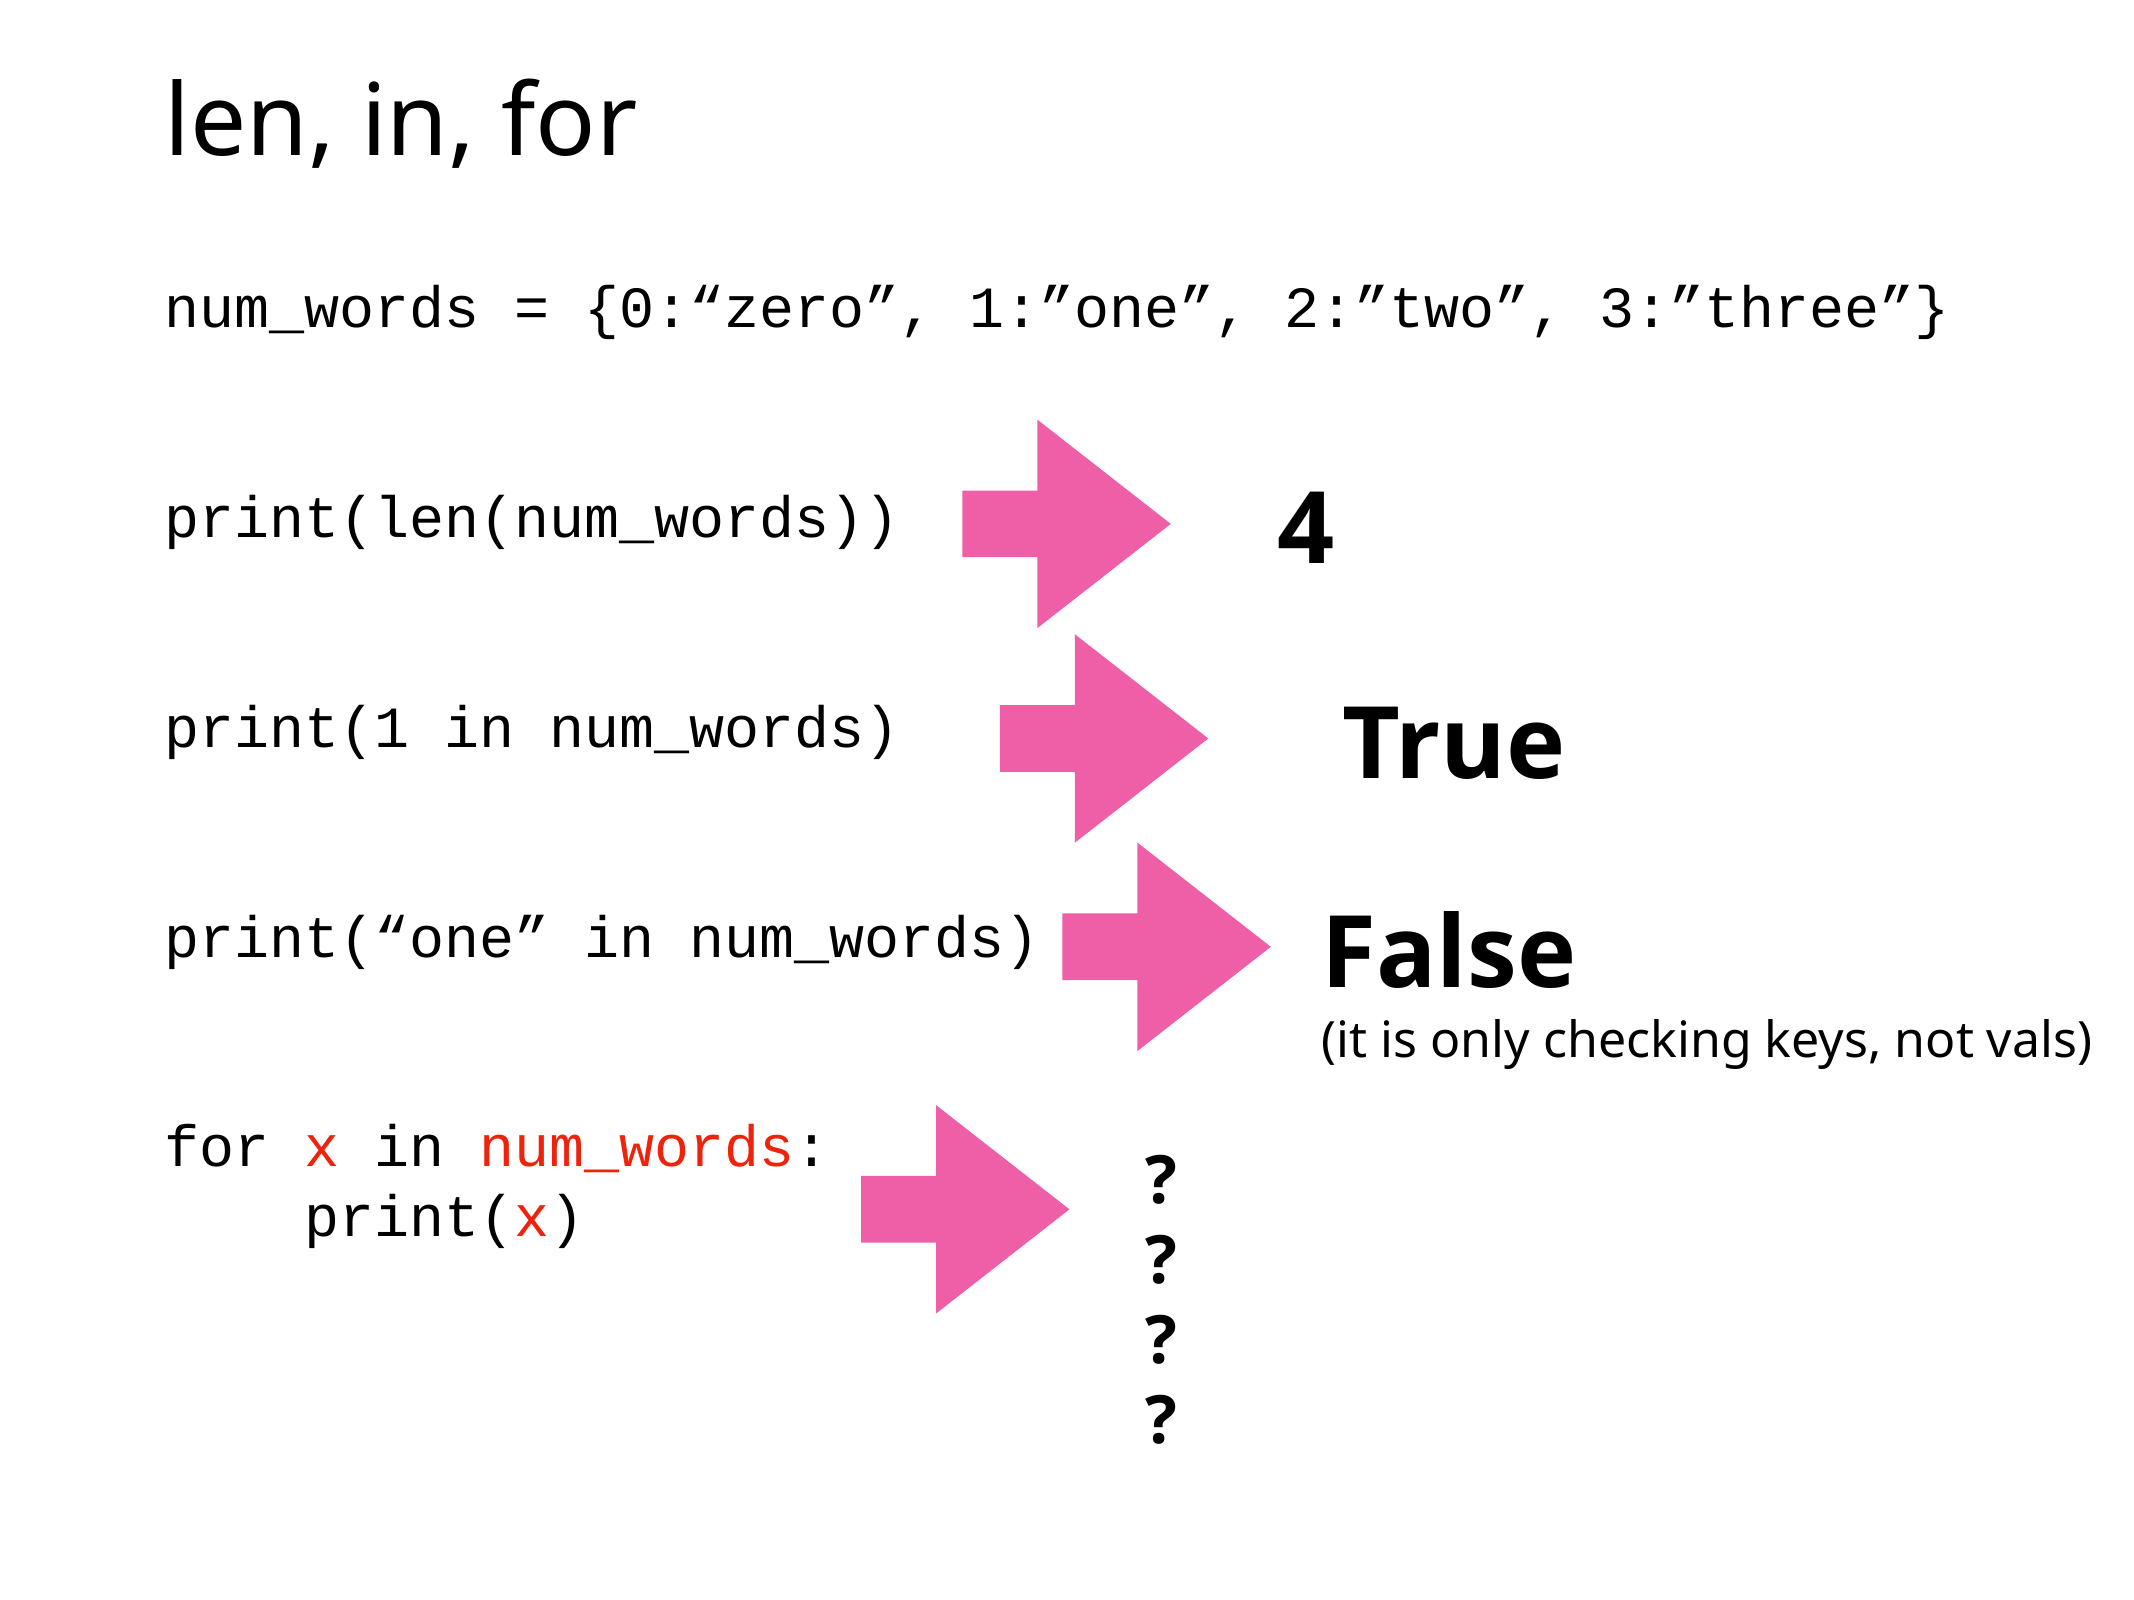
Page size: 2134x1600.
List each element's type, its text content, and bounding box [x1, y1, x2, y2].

text_box ? ? ? ? [1137, 1128, 1186, 1466]
text_box [999, 634, 1209, 843]
text_box [962, 419, 1171, 629]
text_box [1062, 842, 1271, 1052]
text_box True [1334, 670, 1575, 807]
list num_words = {0:“zero”, 1:”one”, 2:”two”, 3:”three”} print(len(num_words)) print(1 in num_words) print(“one” in num_words) for x in num_words: print(x) [155, 259, 2050, 1522]
text_box 4 [1269, 455, 1344, 593]
text_box [861, 1105, 1070, 1314]
title len, in, for [155, 41, 1978, 191]
text_box False (it is only checking keys, not vals) [1313, 879, 2102, 1077]
